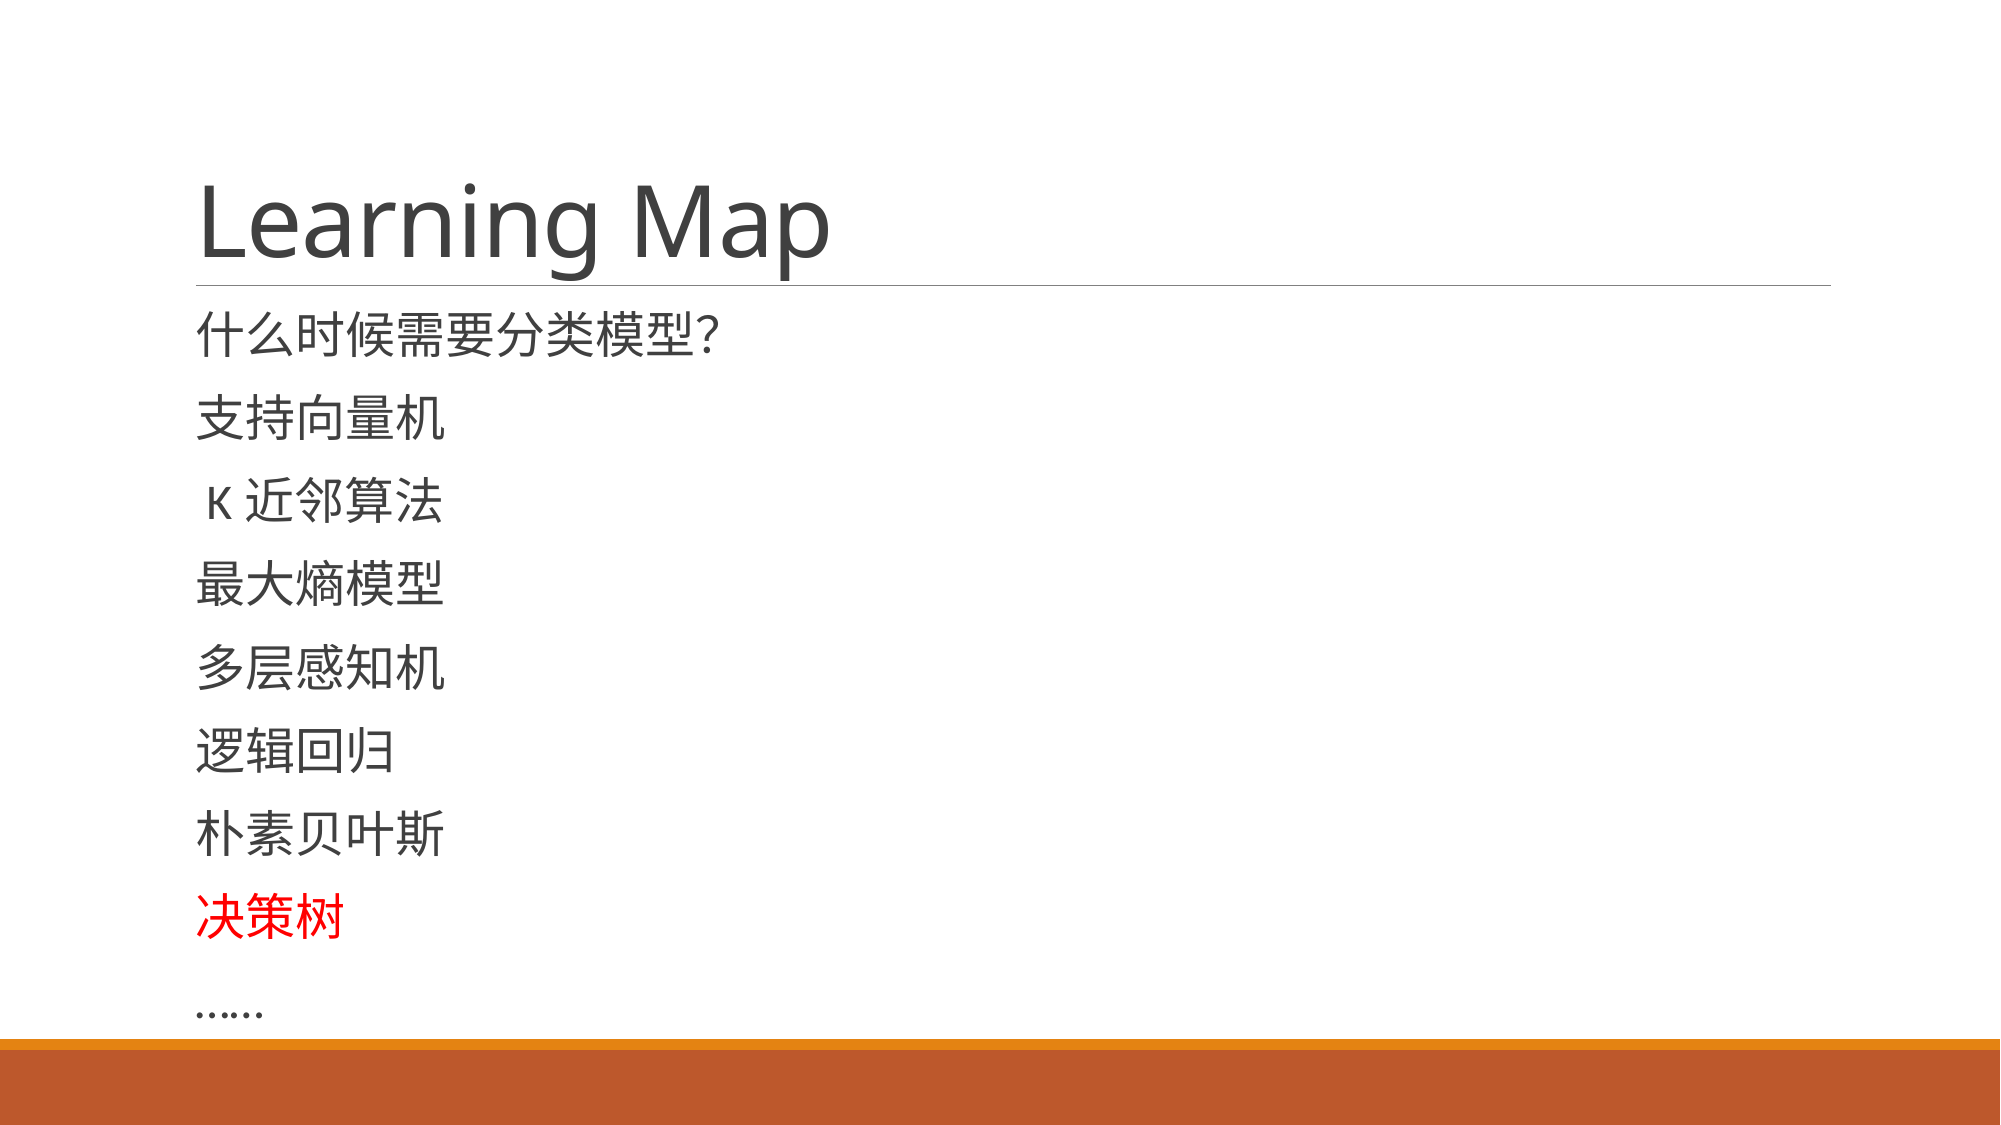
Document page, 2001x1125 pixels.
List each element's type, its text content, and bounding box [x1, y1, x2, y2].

title Learning Map [180, 47, 1830, 285]
list 什么时候需要分类模型？ 支持向量机 K近邻算法 最大熵模型 多层感知机 逻辑回归 朴素贝叶斯 决策树 …… [180, 302, 1830, 963]
